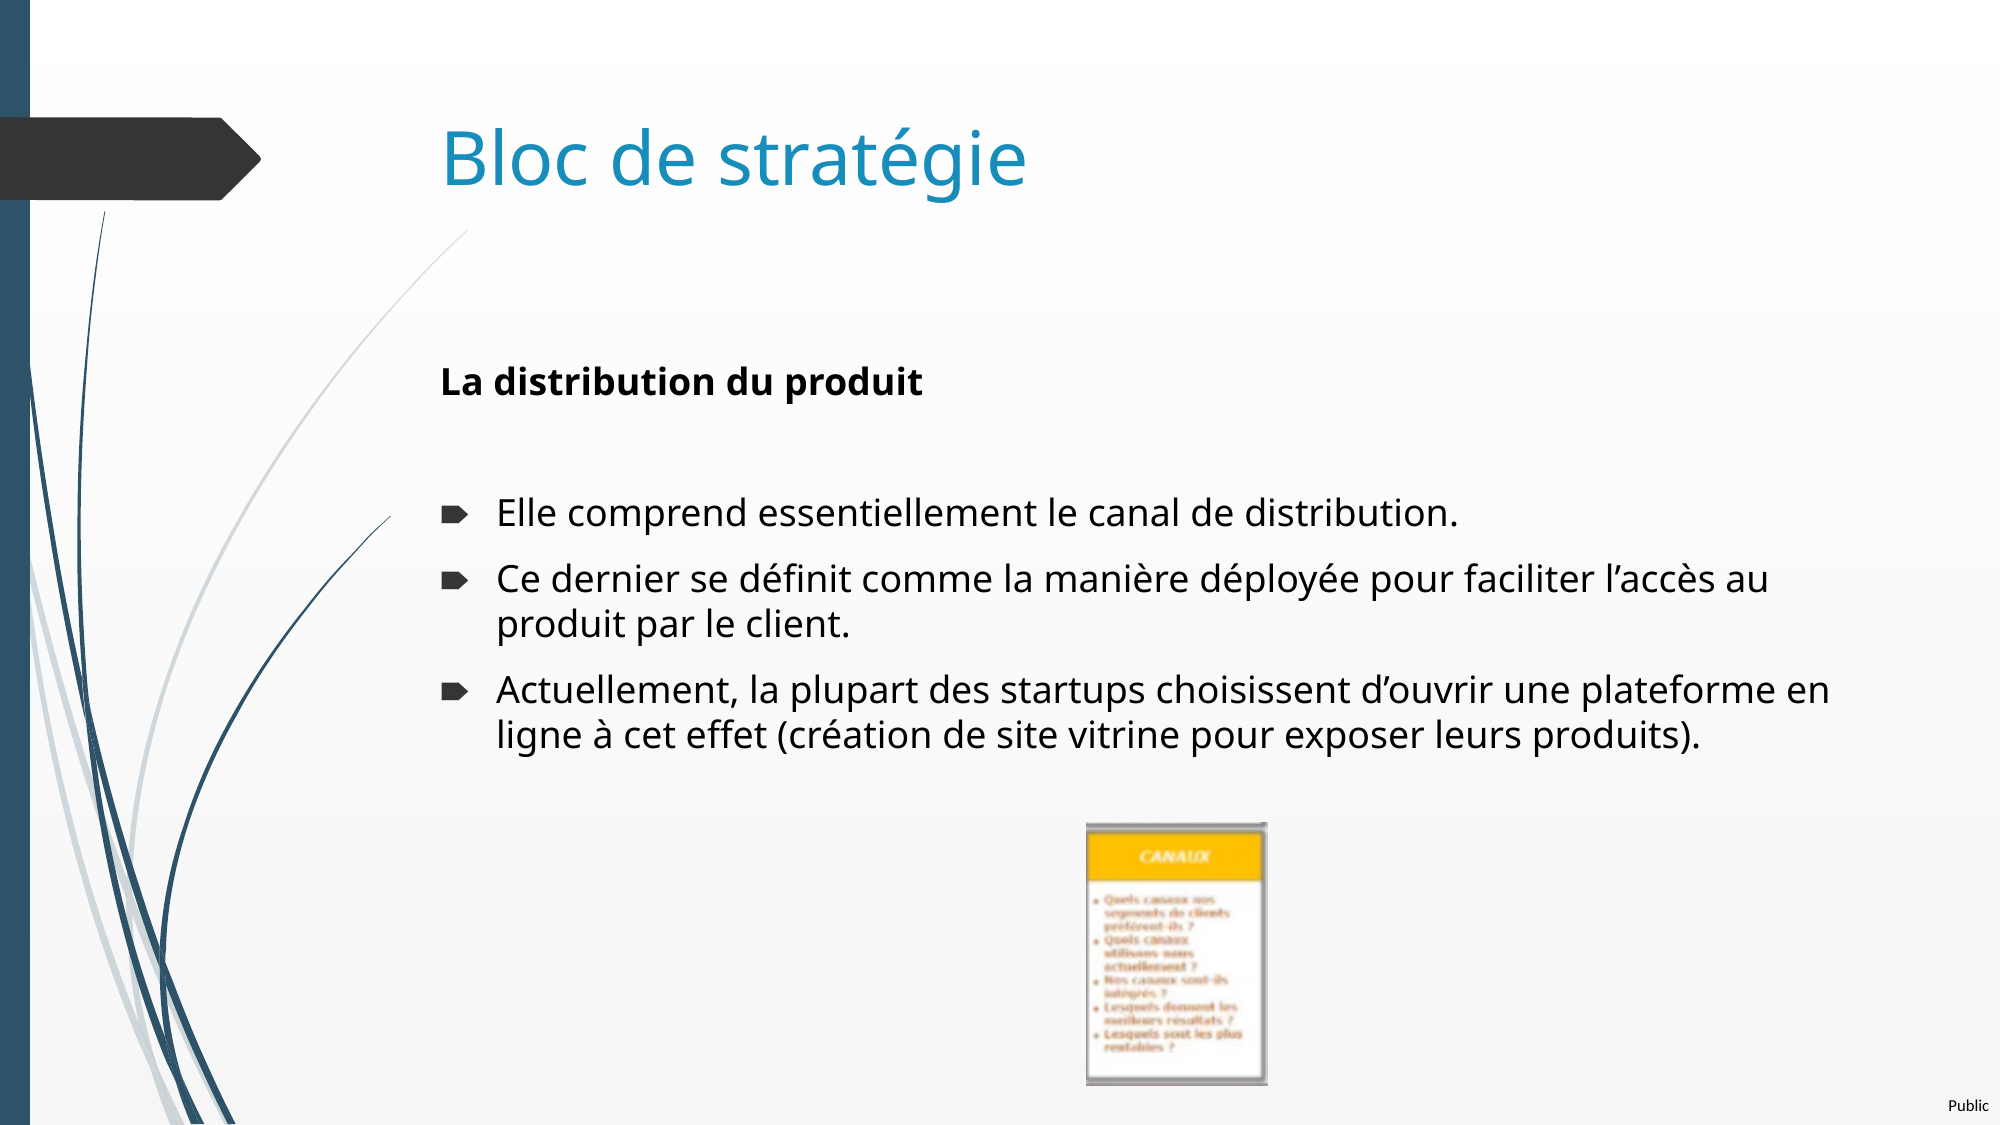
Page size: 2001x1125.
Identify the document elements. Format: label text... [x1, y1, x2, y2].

picture [1086, 822, 1269, 1086]
title Bloc de stratégie [425, 102, 1888, 313]
list La distribution du produit Elle comprend essentiellement le canal de distribution. Ce dernier se définit comme la manière déployée pour faciliter l’accès au produit par le client. Actuellement, la plupart des startups choisissent d’ouvrir une plateforme en ligne à cet effet (création de site vitrine pour exposer leurs produits). [424, 350, 1888, 970]
